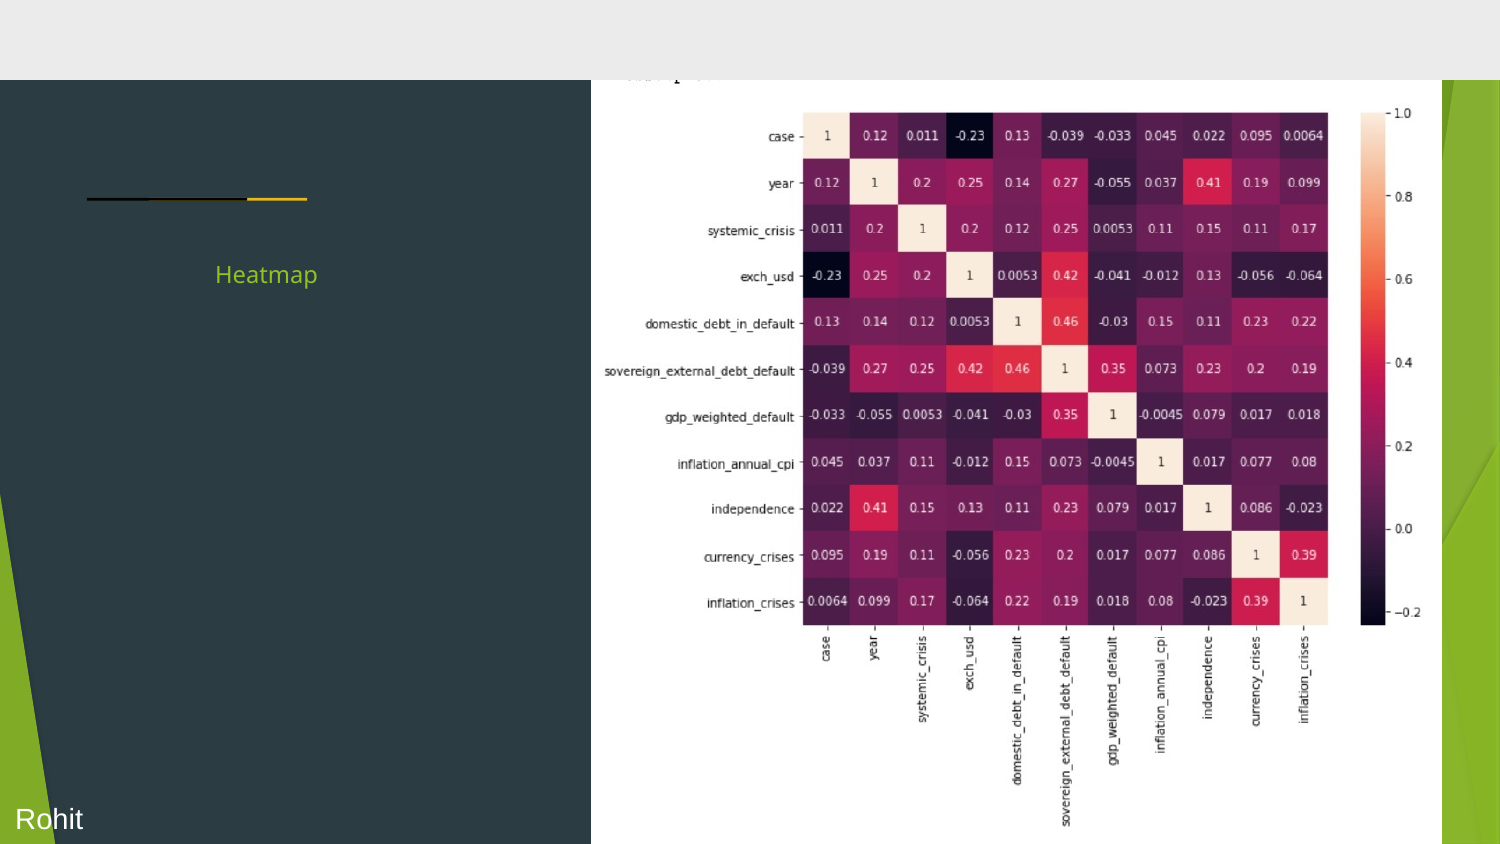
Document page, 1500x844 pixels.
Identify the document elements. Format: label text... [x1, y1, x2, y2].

text_box Rohit [0, 792, 170, 843]
title Heatmap [119, 216, 414, 305]
picture [591, 80, 1442, 844]
